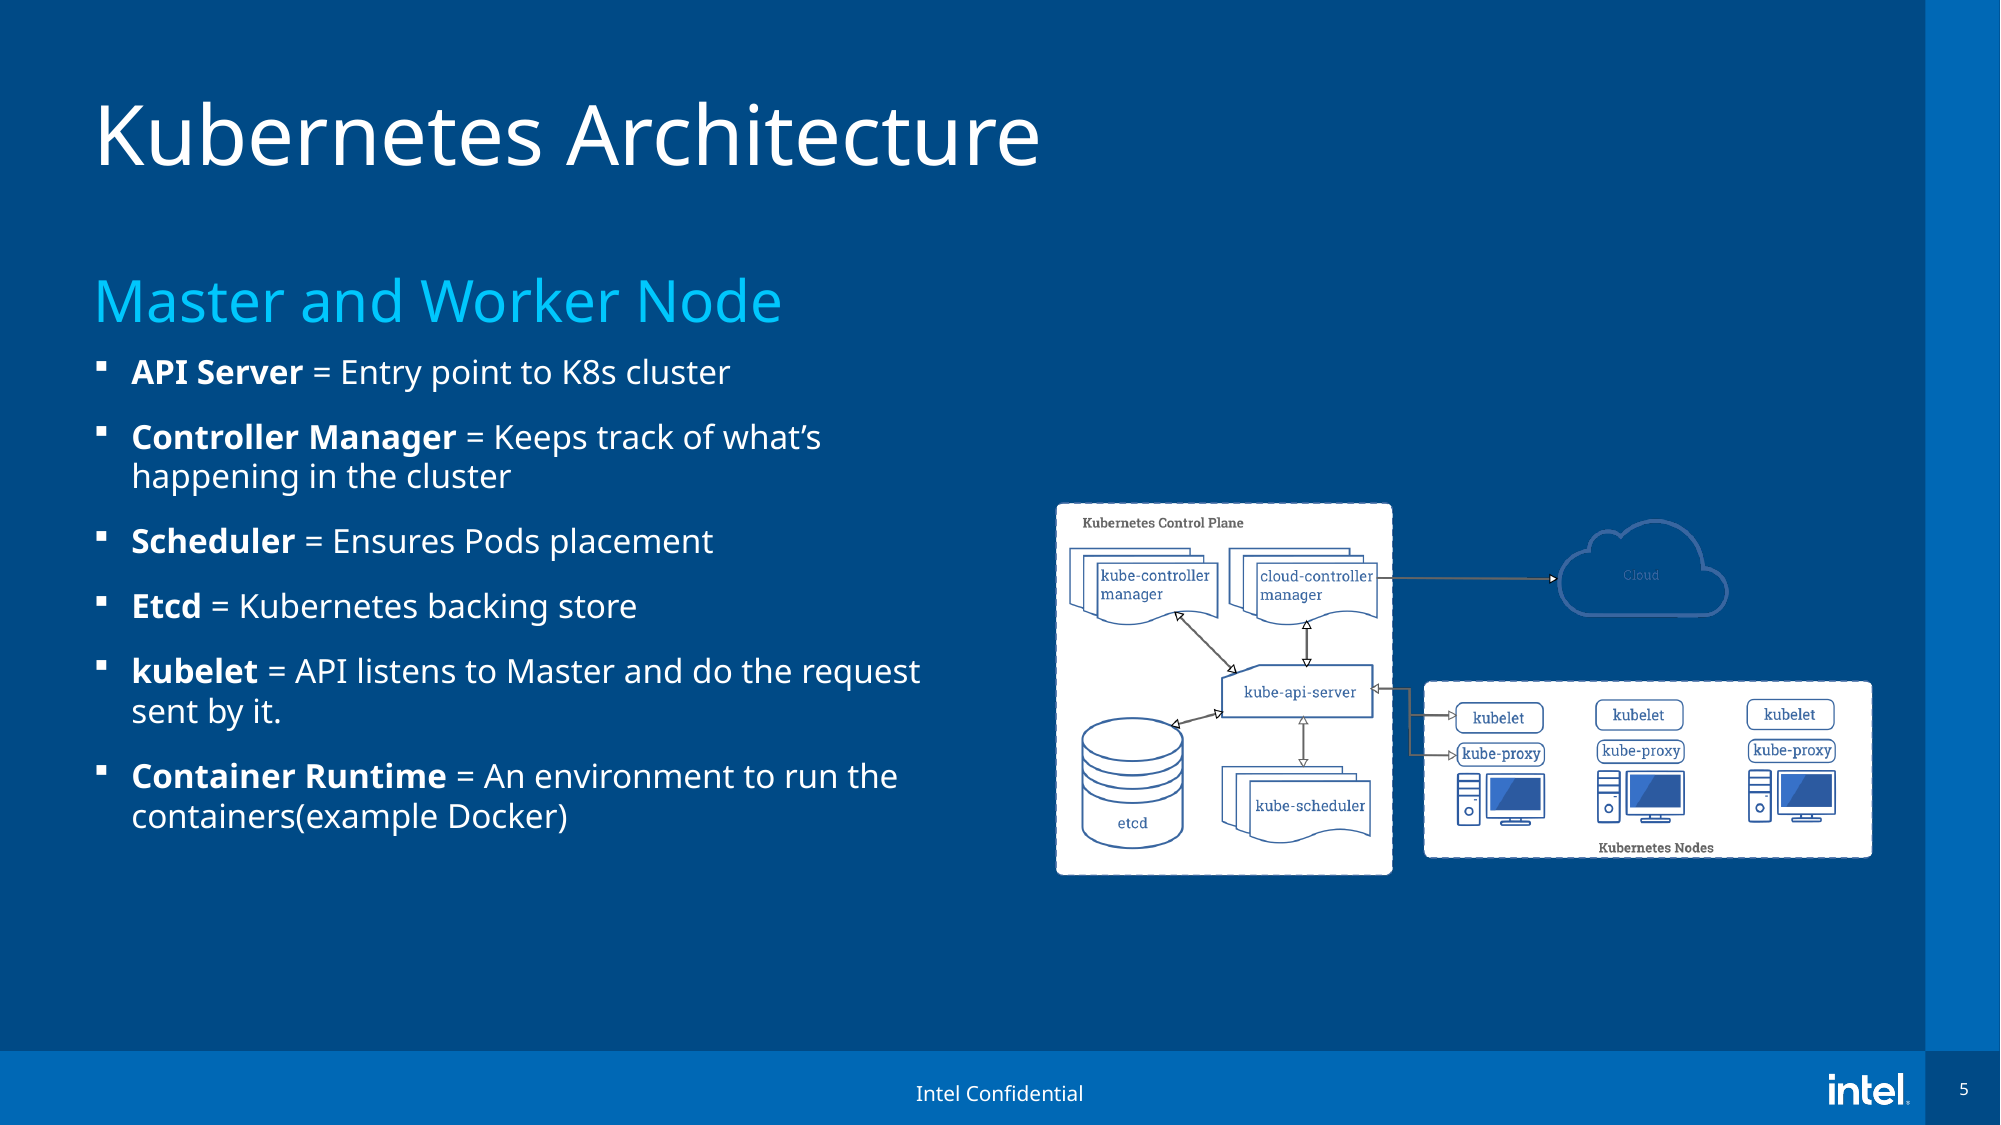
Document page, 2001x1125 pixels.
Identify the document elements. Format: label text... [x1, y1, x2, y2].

title Kubernetes Architecture [93, 93, 1901, 251]
picture [1829, 1073, 1910, 1105]
list API Server = Entry point to K8s cluster Controller Manager = Keeps track of what’s happening in the cluster Scheduler = Ensures Pods placement Etcd = Kubernetes backing store kubelet = API listens to Master and do the request sent by it. Container Runtime = An environment to run the containers(example Docker) [93, 350, 962, 1028]
list Master and Worker Node [93, 264, 1903, 337]
picture [1055, 501, 1874, 876]
